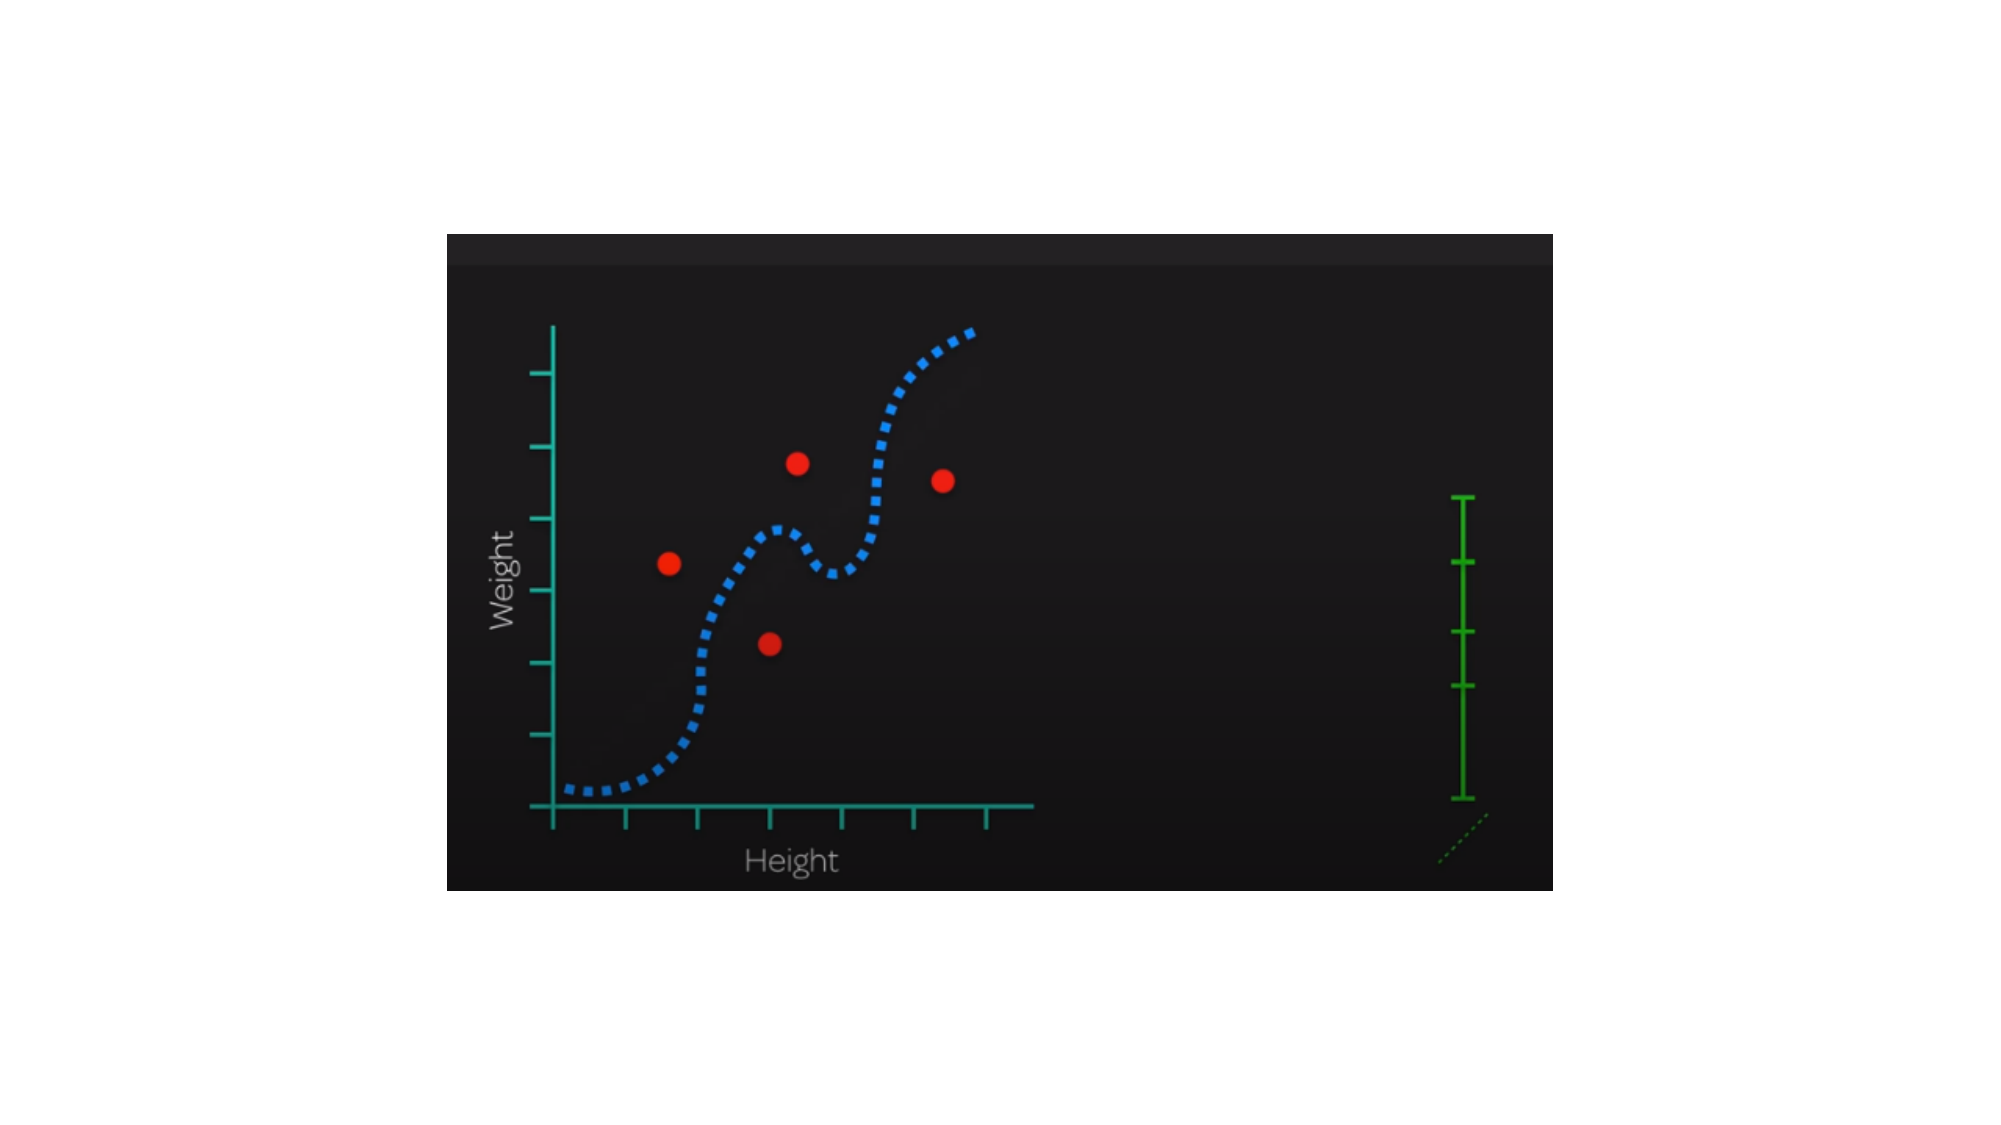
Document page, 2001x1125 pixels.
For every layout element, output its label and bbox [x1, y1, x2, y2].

picture [447, 234, 1553, 891]
